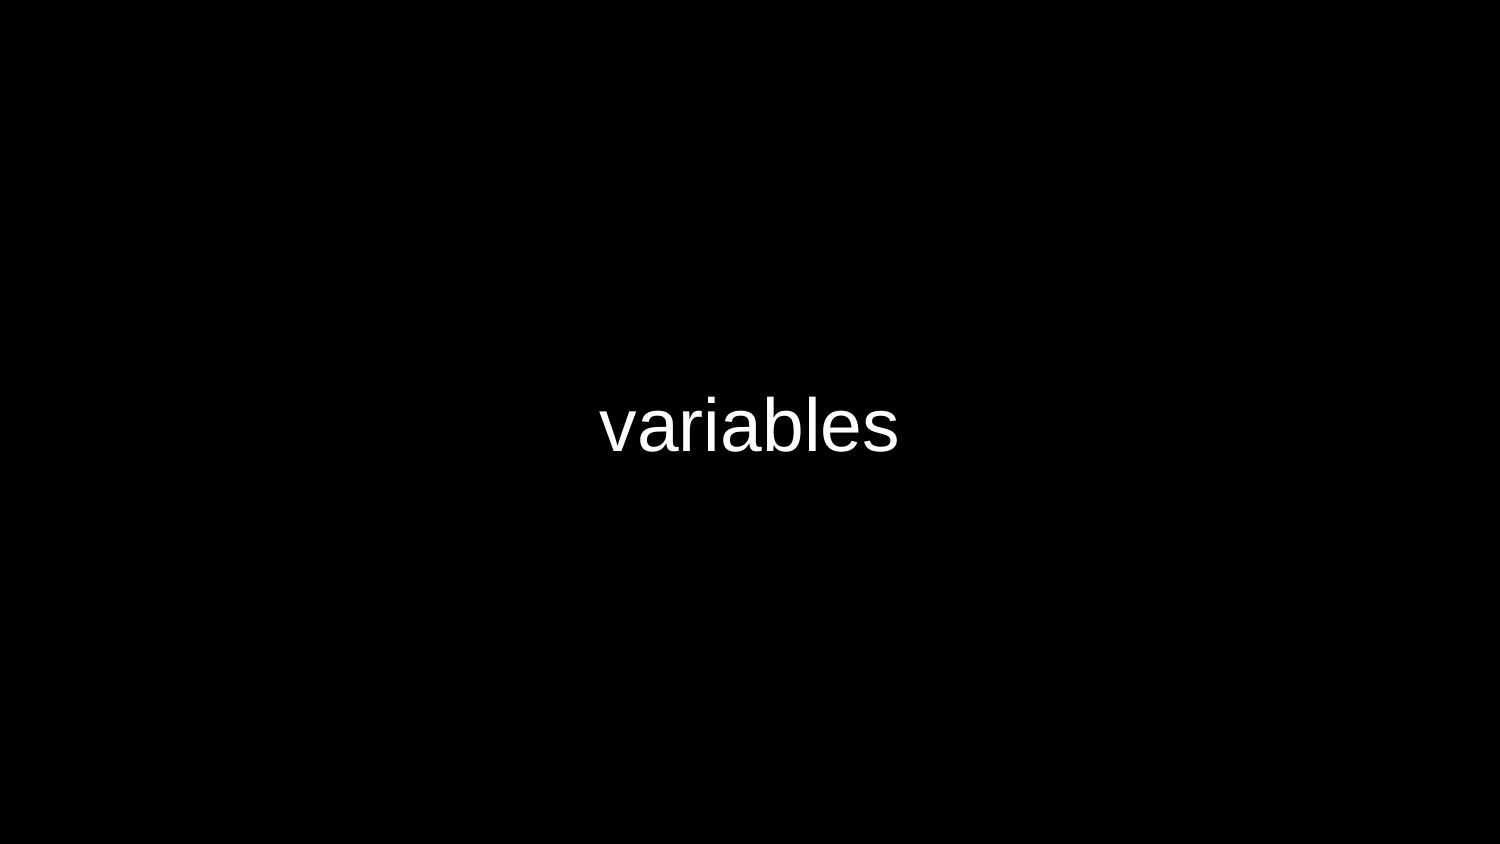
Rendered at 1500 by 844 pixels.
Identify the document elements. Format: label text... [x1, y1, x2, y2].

title variables [51, 352, 1449, 491]
